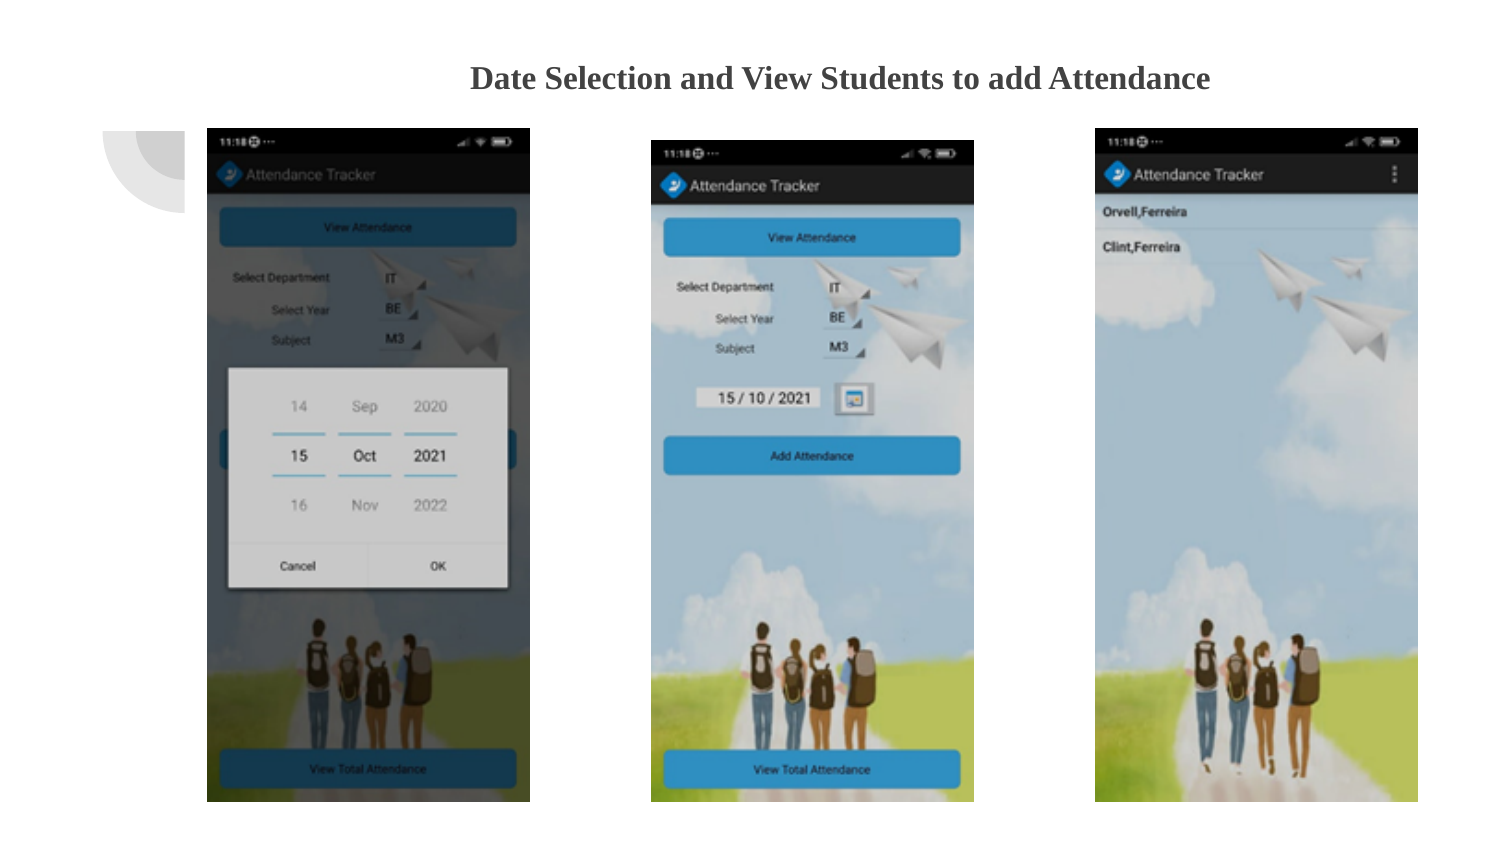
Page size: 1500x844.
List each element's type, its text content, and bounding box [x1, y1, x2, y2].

picture [1094, 128, 1418, 802]
picture [650, 140, 974, 802]
picture [206, 128, 530, 802]
list Date Selection and View Students to add Attendance [182, 35, 1336, 452]
